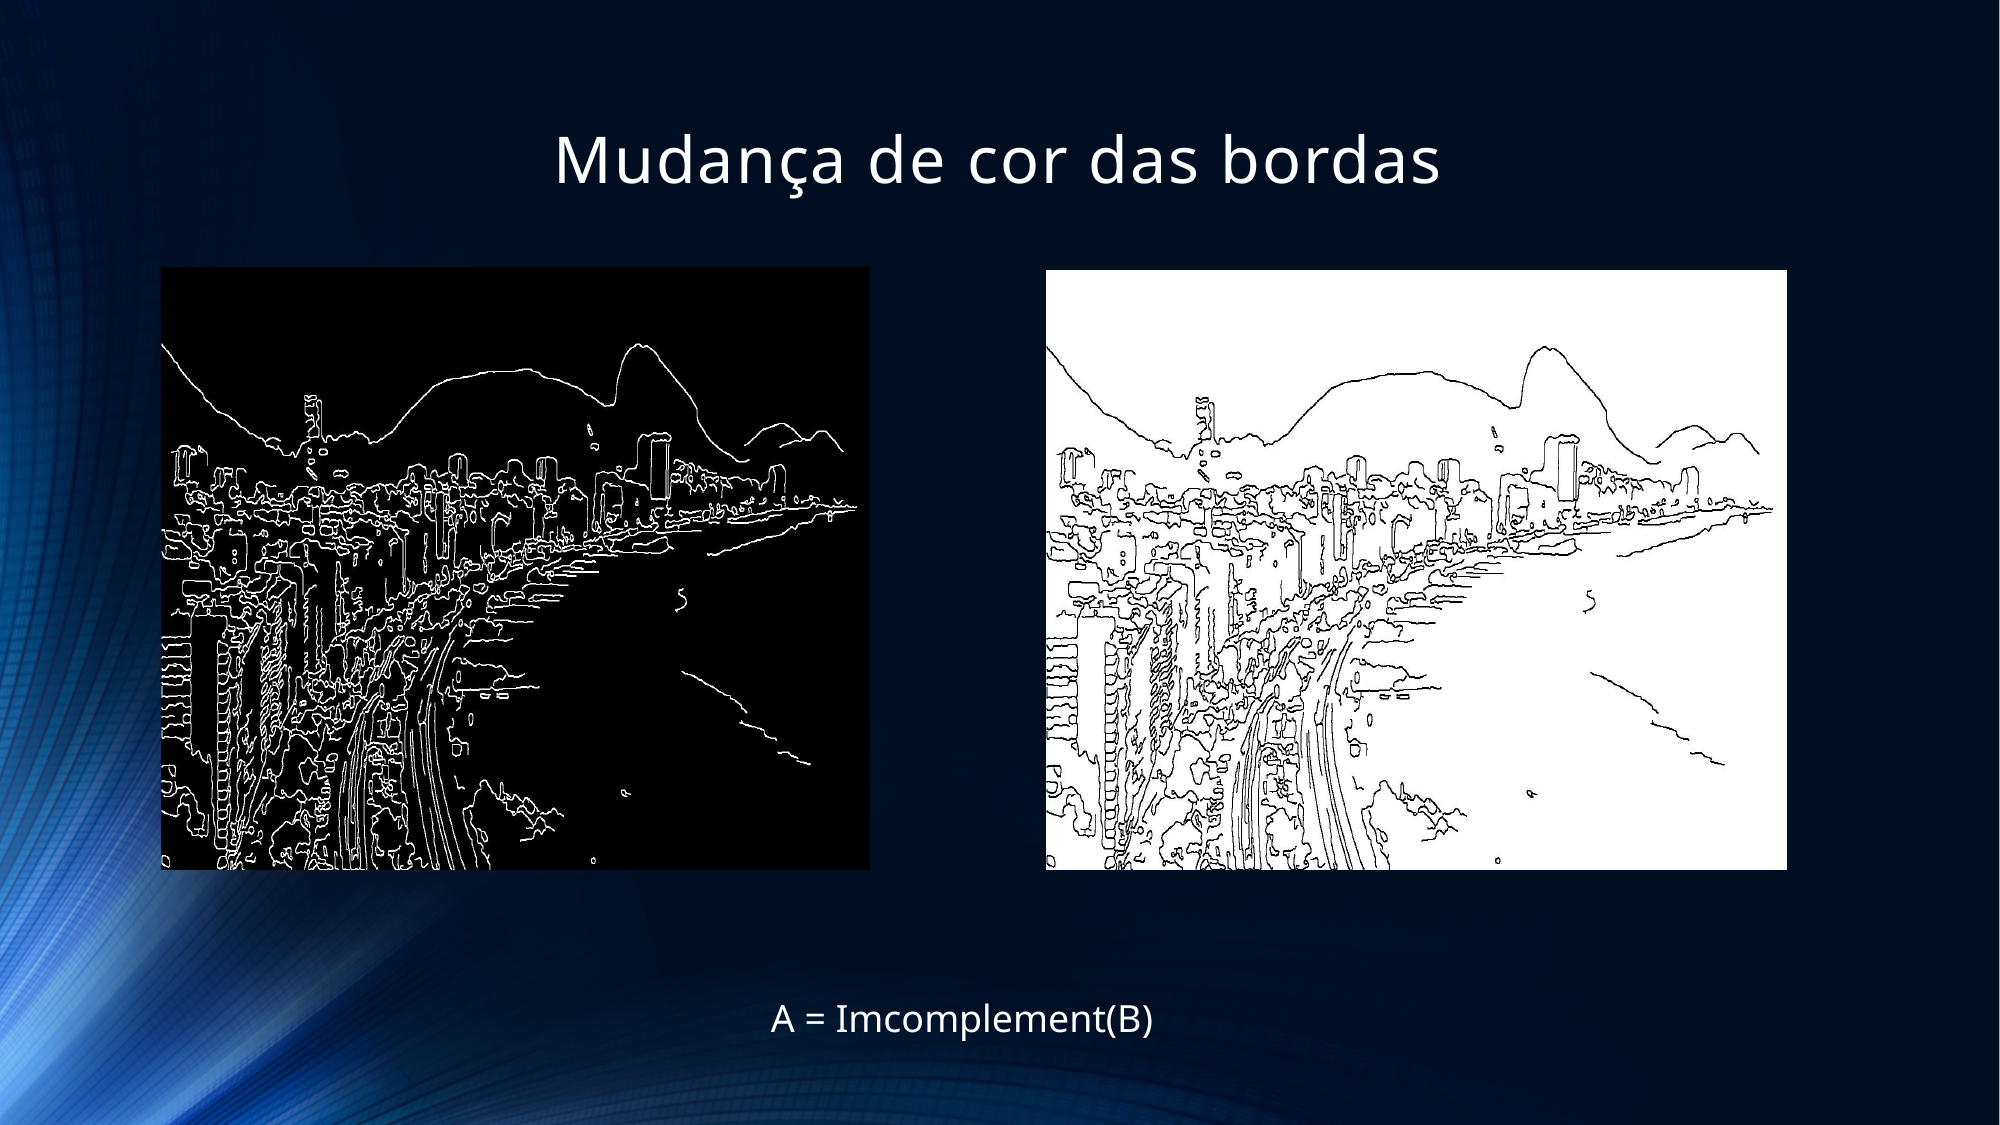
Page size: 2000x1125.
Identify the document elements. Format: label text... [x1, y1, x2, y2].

title Mudança de cor das bordas [539, 101, 1461, 205]
picture [0, 0, 2000, 1125]
text_box A = Imcomplement(B) [756, 987, 1169, 1048]
